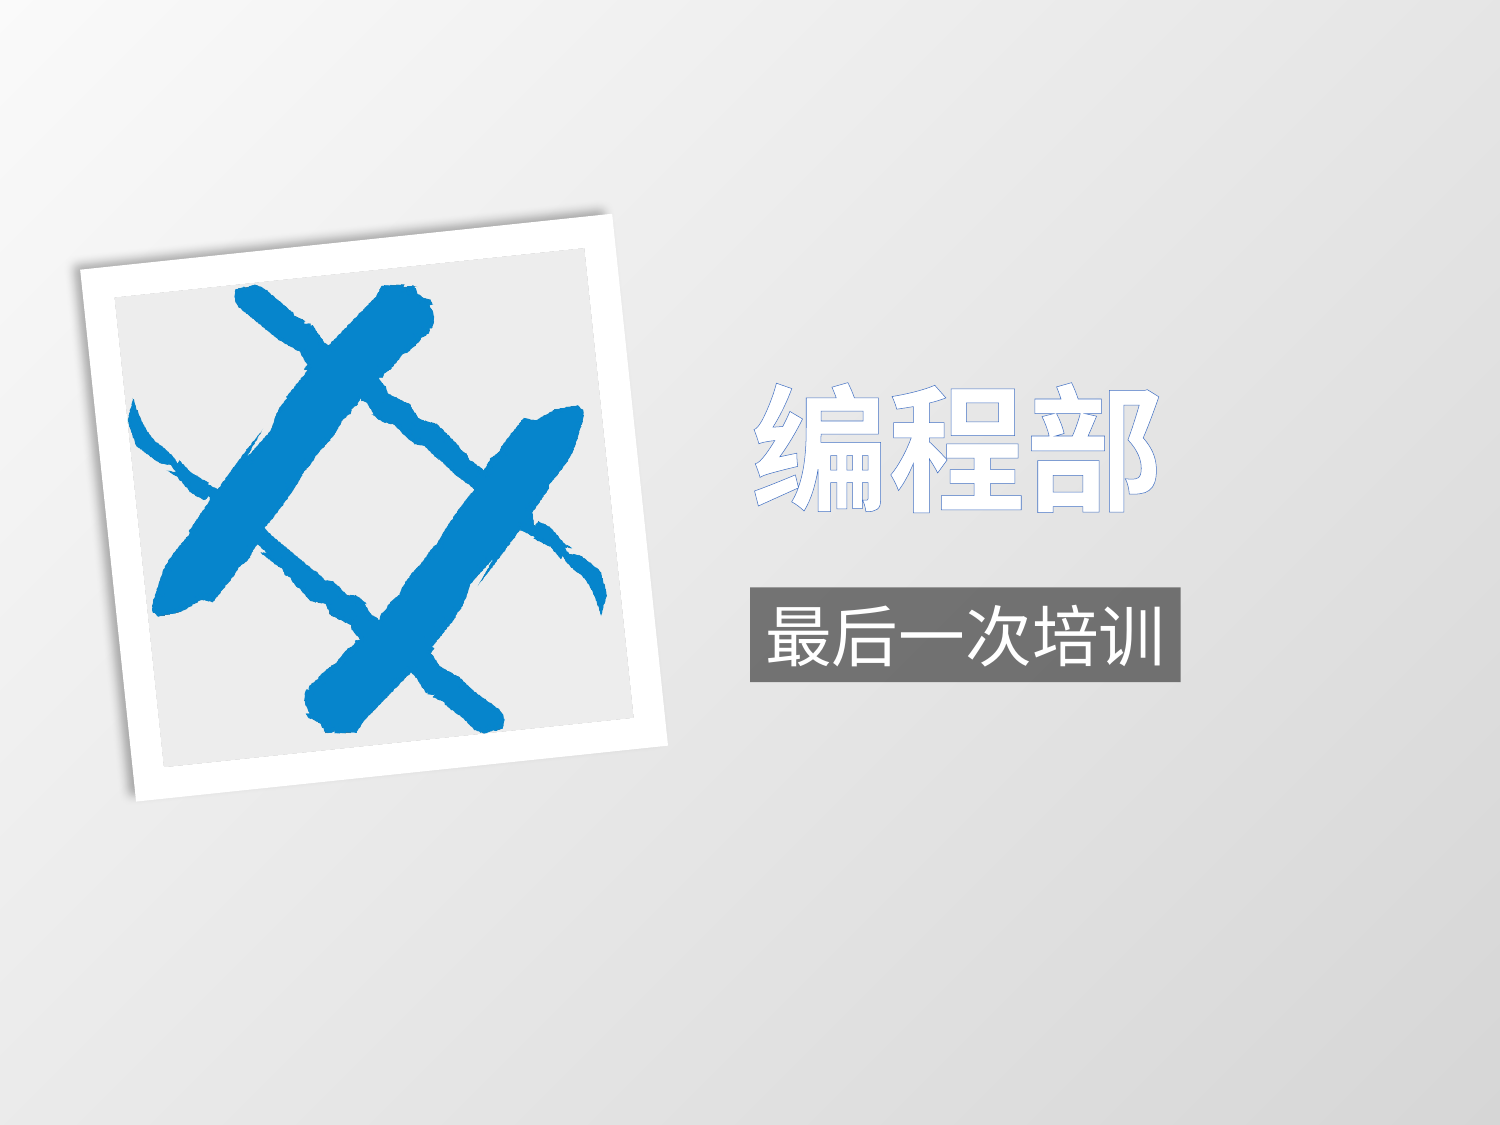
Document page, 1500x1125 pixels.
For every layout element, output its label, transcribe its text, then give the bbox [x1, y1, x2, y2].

picture [115, 249, 633, 767]
text_box 最后一次培训 [750, 587, 1181, 683]
text_box 编程部 [736, 355, 1179, 536]
